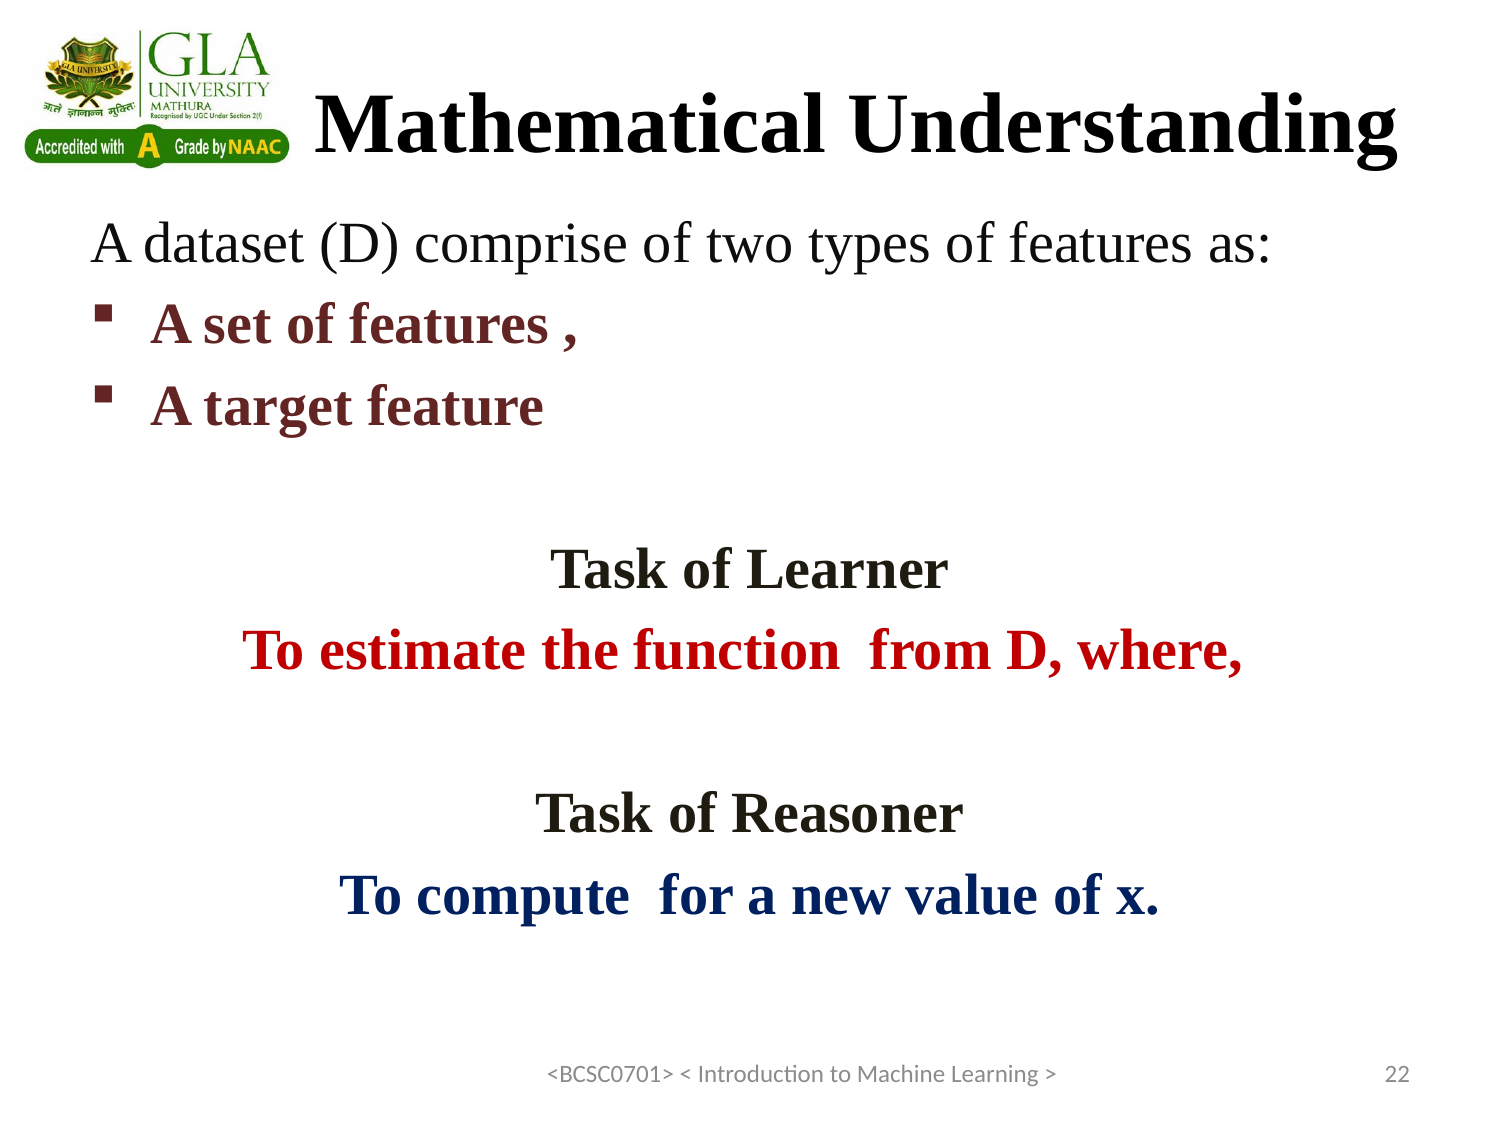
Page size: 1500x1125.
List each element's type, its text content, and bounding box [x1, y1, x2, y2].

picture [23, 27, 290, 171]
slide_number 22 [1074, 1042, 1425, 1103]
title Mathematical Understanding [289, 12, 1425, 225]
footer <BCSC0701> < Introduction to Machine Learning > [512, 1042, 1074, 1103]
